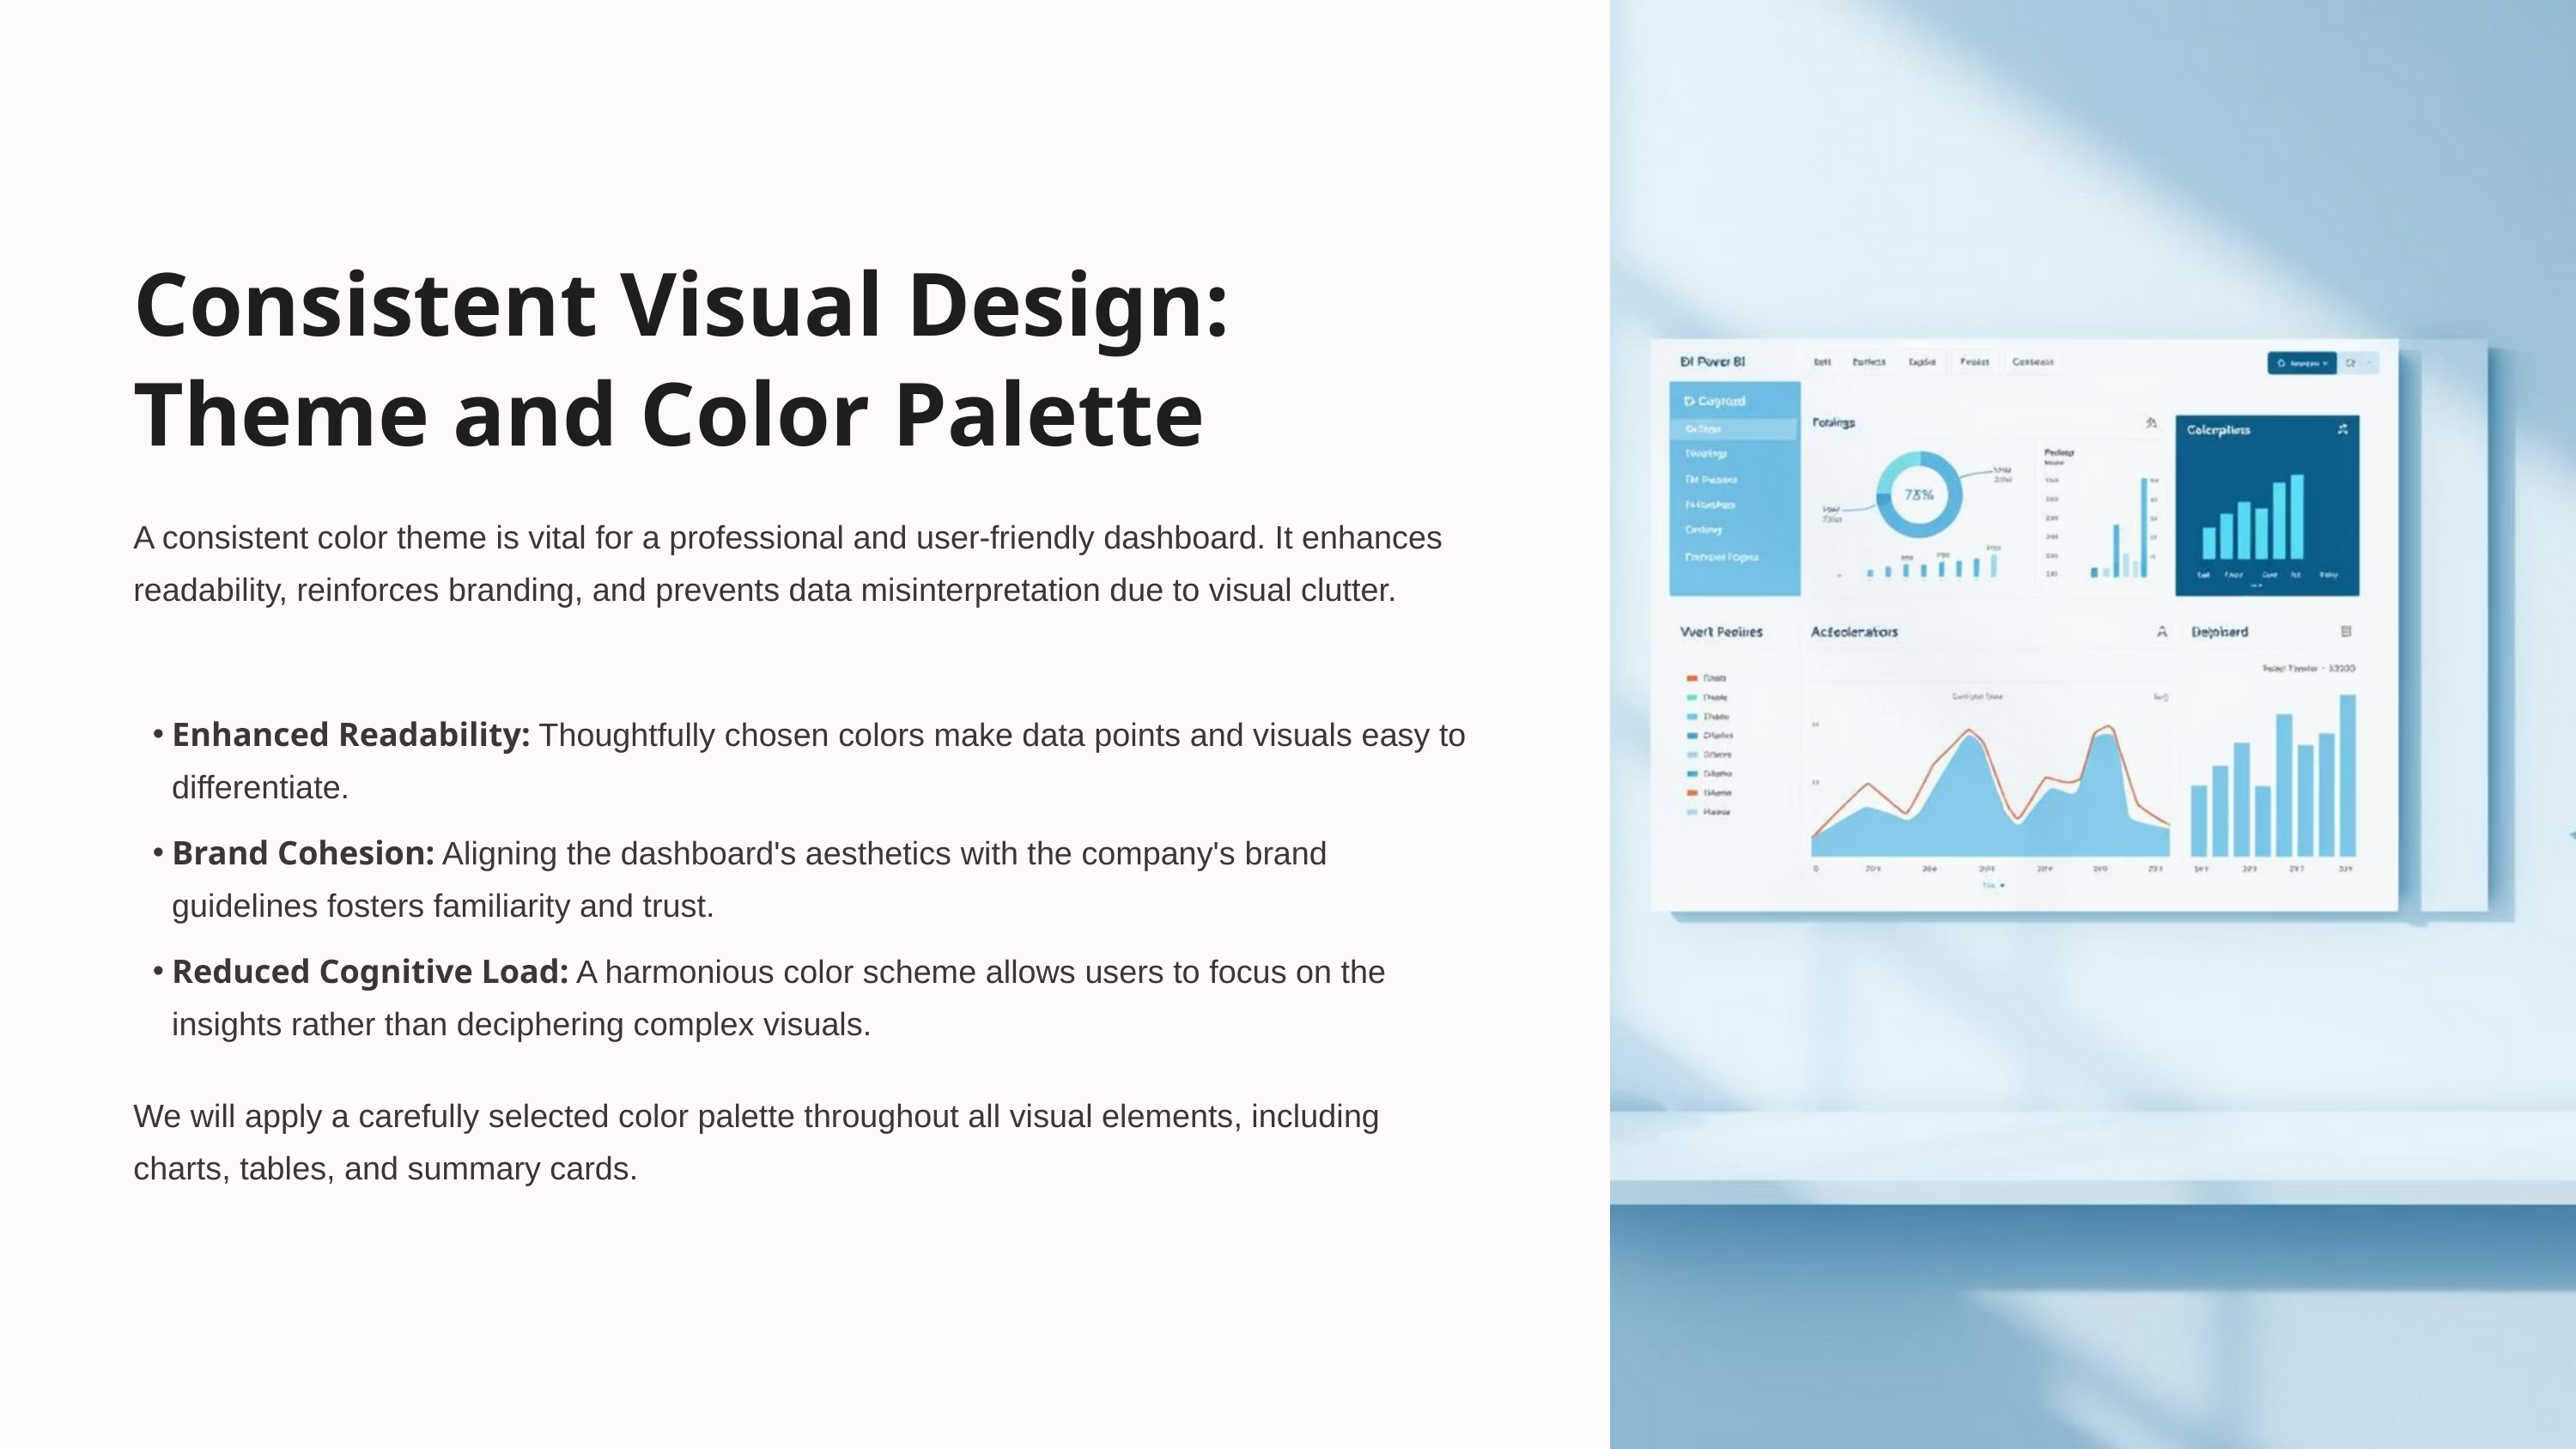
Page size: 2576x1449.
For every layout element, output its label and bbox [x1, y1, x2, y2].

text_box [0, 0, 1607, 1449]
text_box [1609, 0, 2576, 1449]
